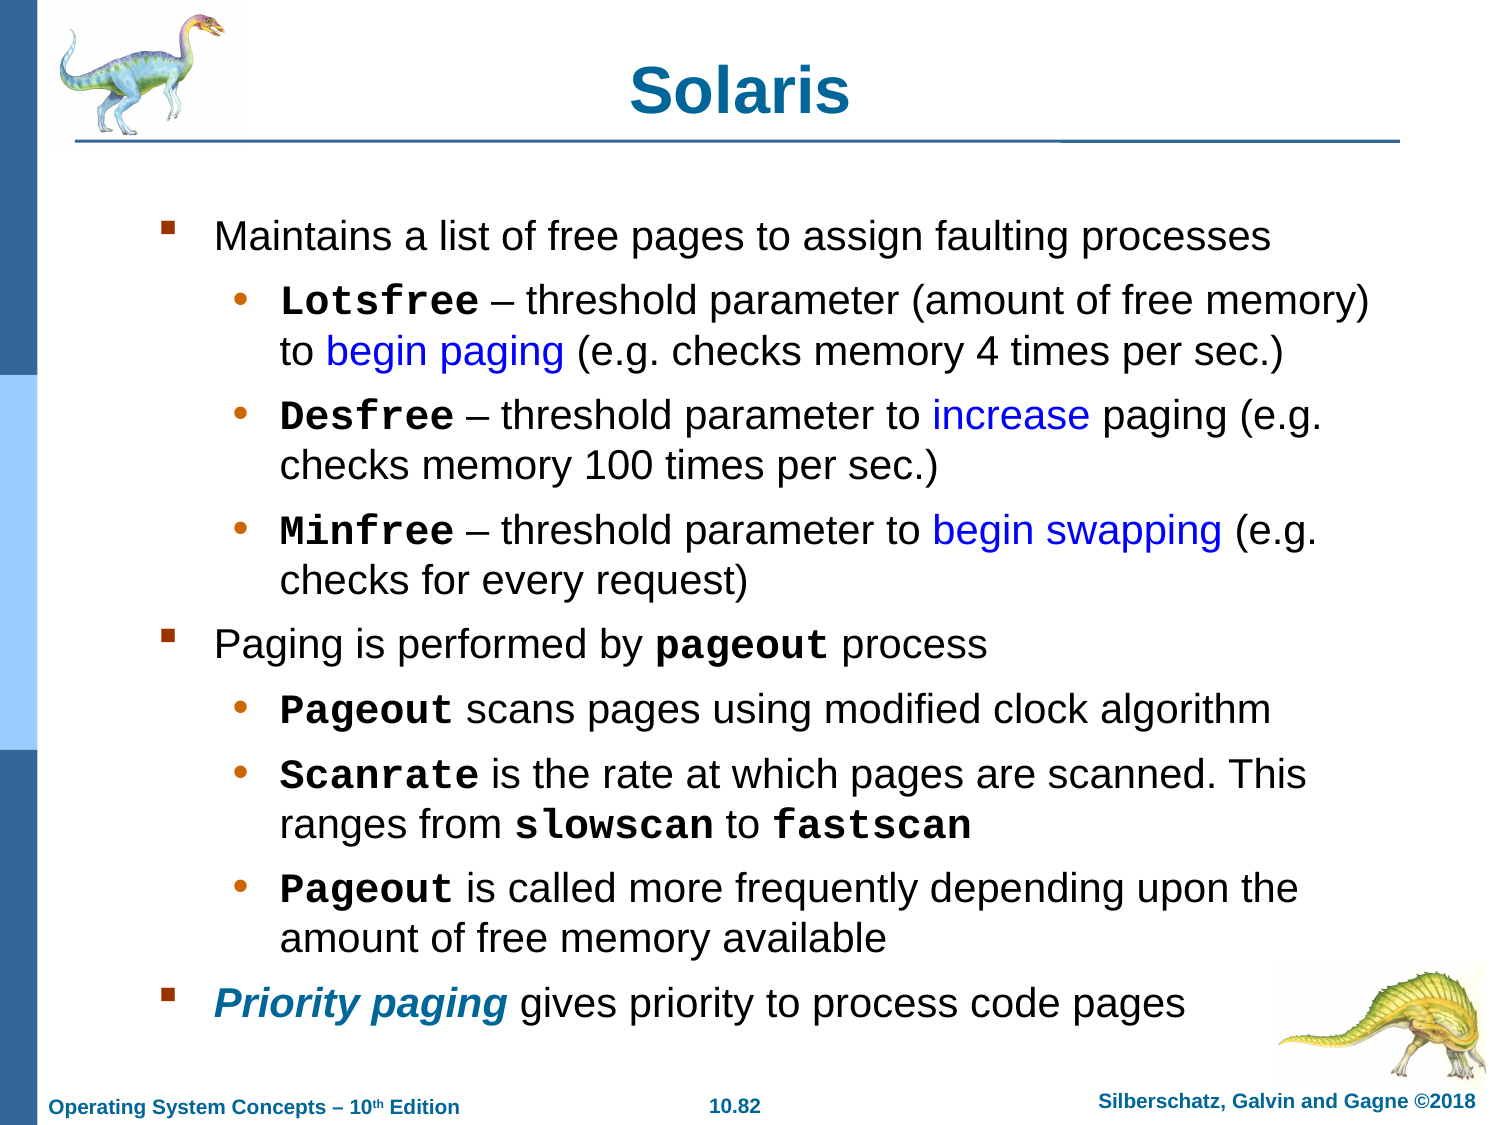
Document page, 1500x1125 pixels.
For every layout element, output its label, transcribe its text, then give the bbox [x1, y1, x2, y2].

list Maintains a list of free pages to assign faulting processes Lotsfree – threshold parameter (amount of free memory) to begin paging (e.g. checks memory 4 times per sec.) Desfree – threshold parameter to increase paging (e.g. checks memory 100 times per sec.) Minfree – threshold parameter to begin swapping (e.g. checks for every request) Paging is performed by pageout process Pageout scans pages using modified clock algorithm Scanrate is the rate at which pages are scanned. This ranges from slowscan to fastscan Pageout is called more frequently depending upon the amount of free memory available Priority paging gives priority to process code pages [142, 201, 1407, 1085]
picture [46, 0, 243, 149]
title Solaris [75, 39, 1425, 135]
picture [1275, 959, 1486, 1090]
